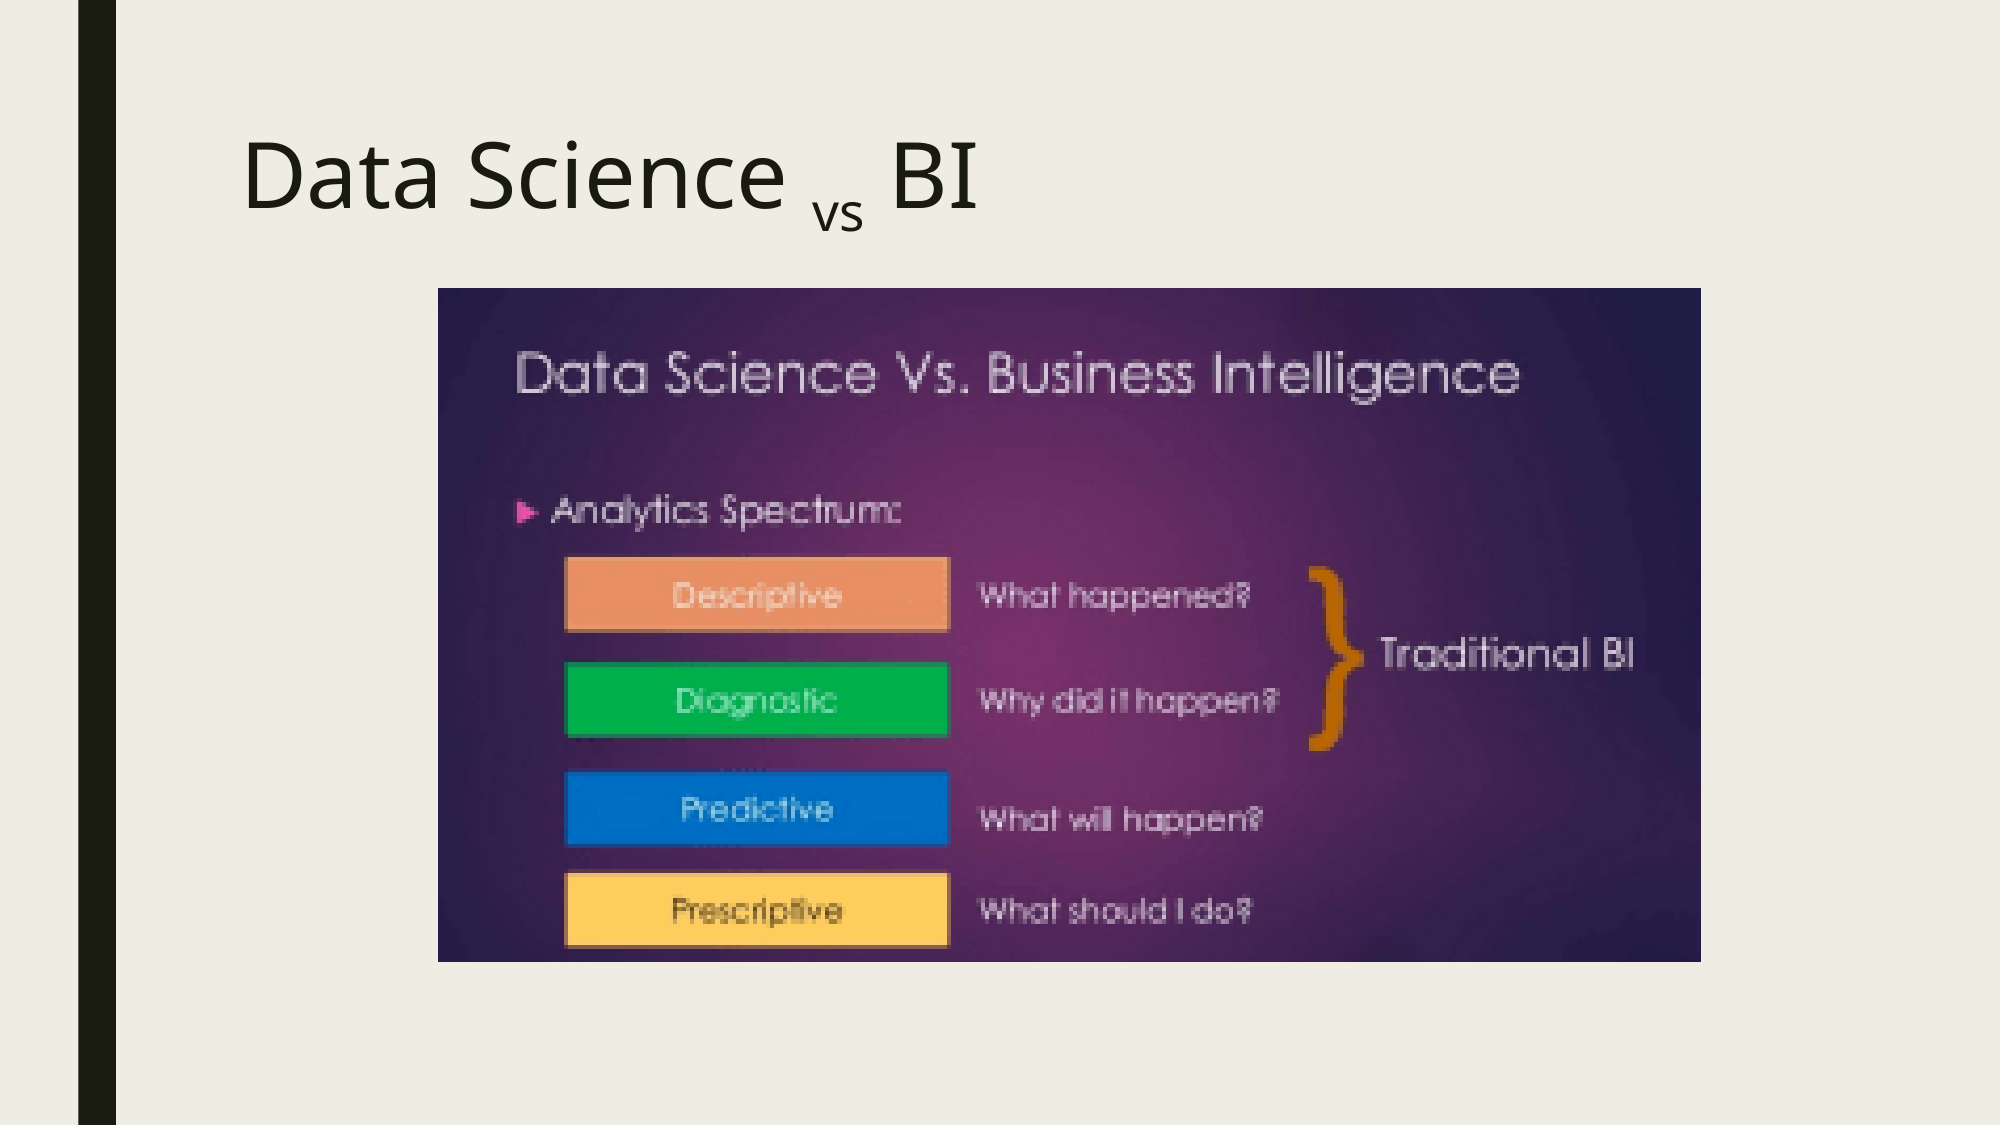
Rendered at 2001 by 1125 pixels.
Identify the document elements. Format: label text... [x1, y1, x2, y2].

title Data Science vs BI [225, 112, 1800, 357]
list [438, 288, 1701, 962]
